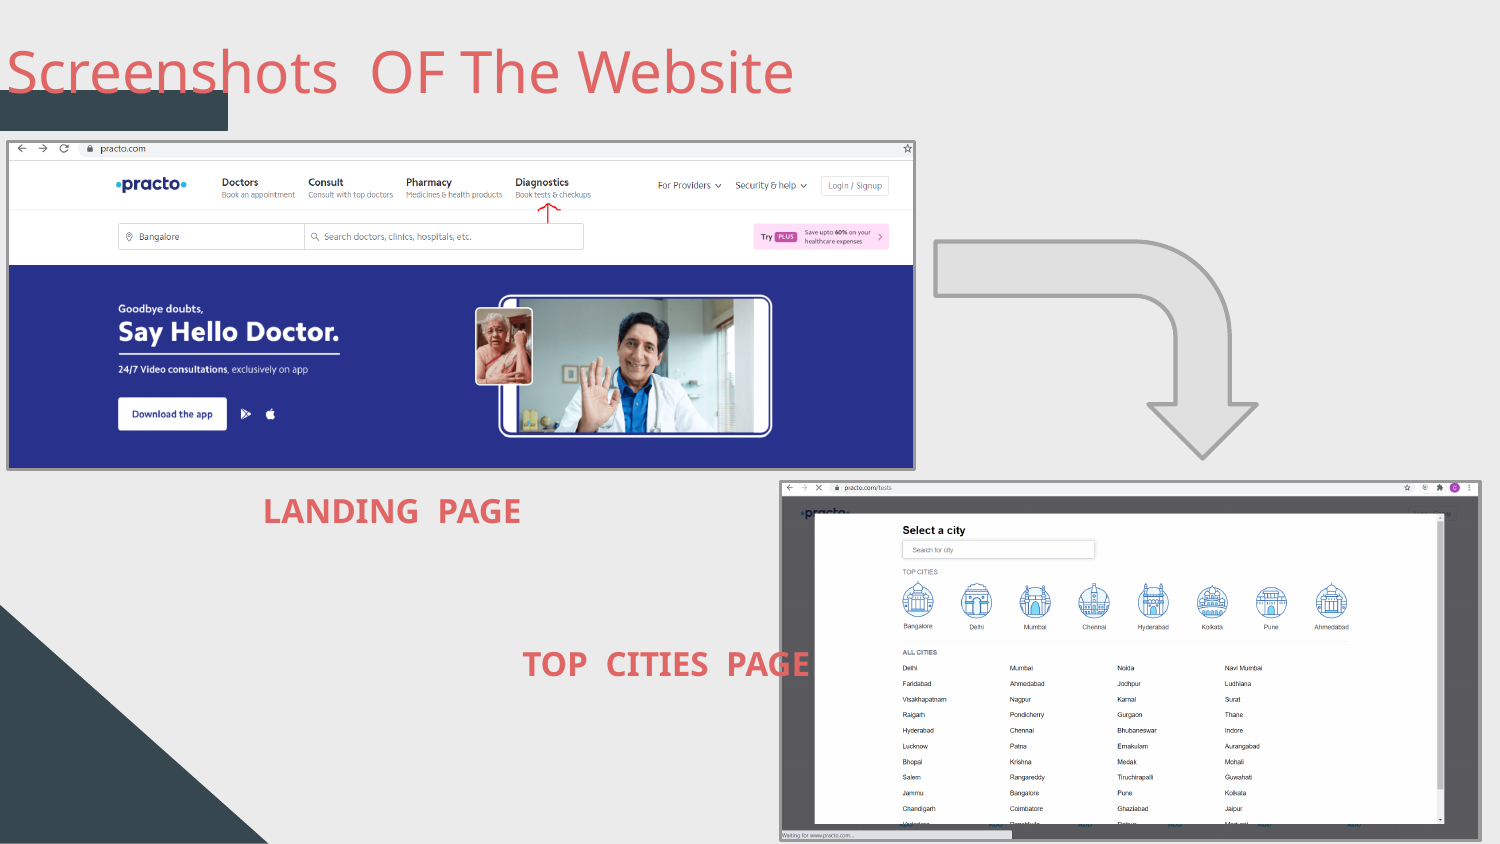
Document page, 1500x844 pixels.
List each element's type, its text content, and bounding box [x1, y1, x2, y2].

text_box LANDING PAGE [247, 482, 537, 538]
title Screenshots OF The Website [0, 9, 1183, 93]
text_box TOP CITIES PAGE [507, 635, 776, 691]
text_box [933, 239, 1259, 461]
picture [8, 142, 913, 469]
picture [781, 482, 1479, 840]
